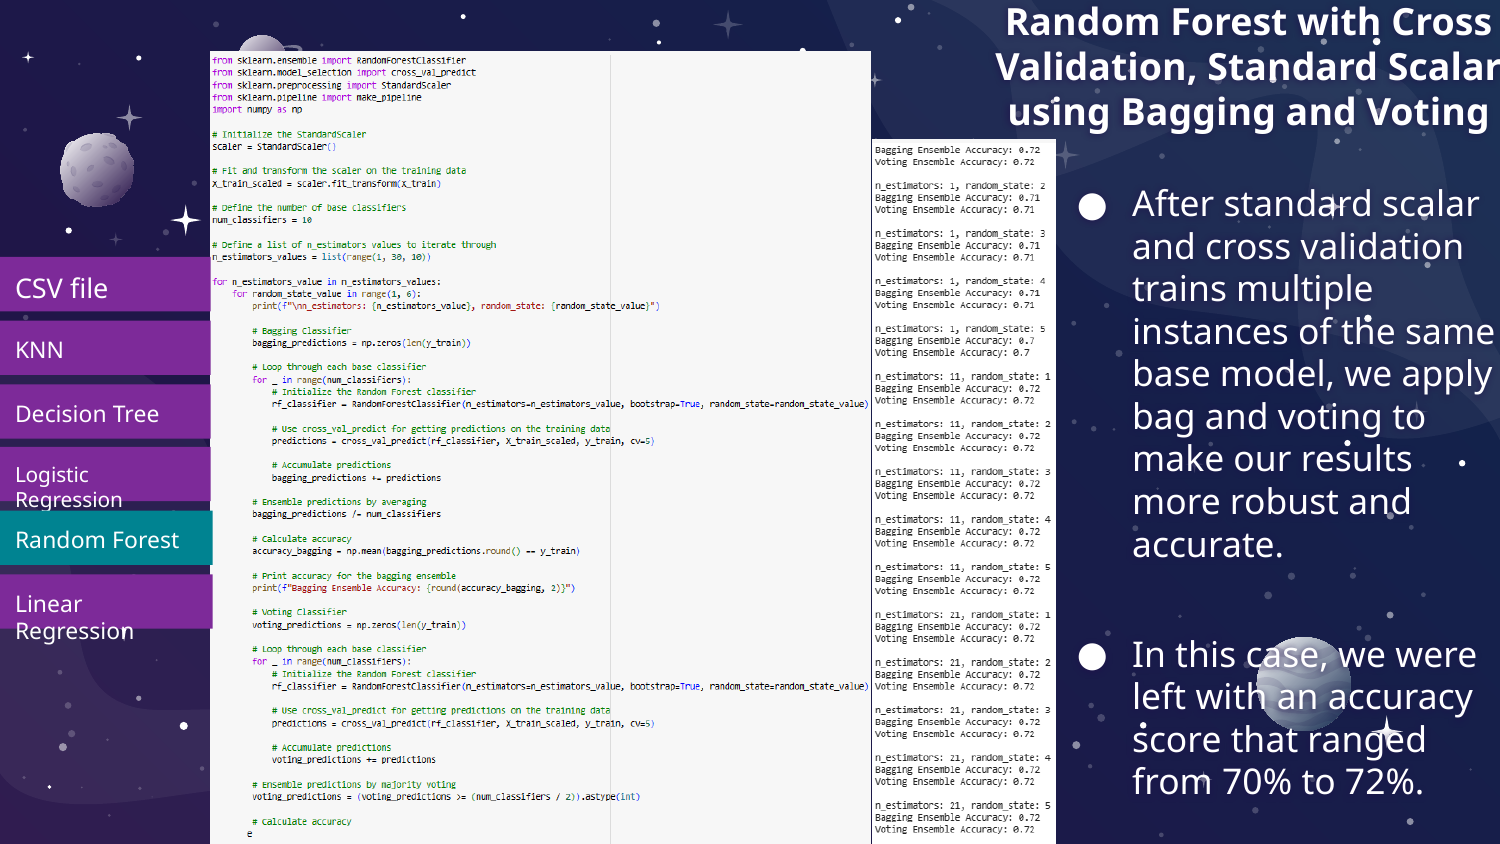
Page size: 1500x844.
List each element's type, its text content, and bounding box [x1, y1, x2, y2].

text_box Random Forest [0, 510, 205, 565]
text_box KNN [0, 320, 205, 375]
text_box CSV file [0, 256, 205, 312]
list After standard scalar and cross validation trains multiple instances of the same base model, we apply bag and voting to make our results more robust and accurate. In this case, we were left with an accuracy score that ranged from 70% to 72%. [1061, 181, 1500, 844]
picture [210, 50, 1056, 844]
title Random Forest with Cross Validation, Standard Scalar using Bagging and Voting [991, 57, 1500, 133]
text_box Decision Tree [0, 384, 205, 439]
text_box Logistic Regression [0, 446, 205, 502]
text_box Linear Regression [0, 574, 205, 629]
